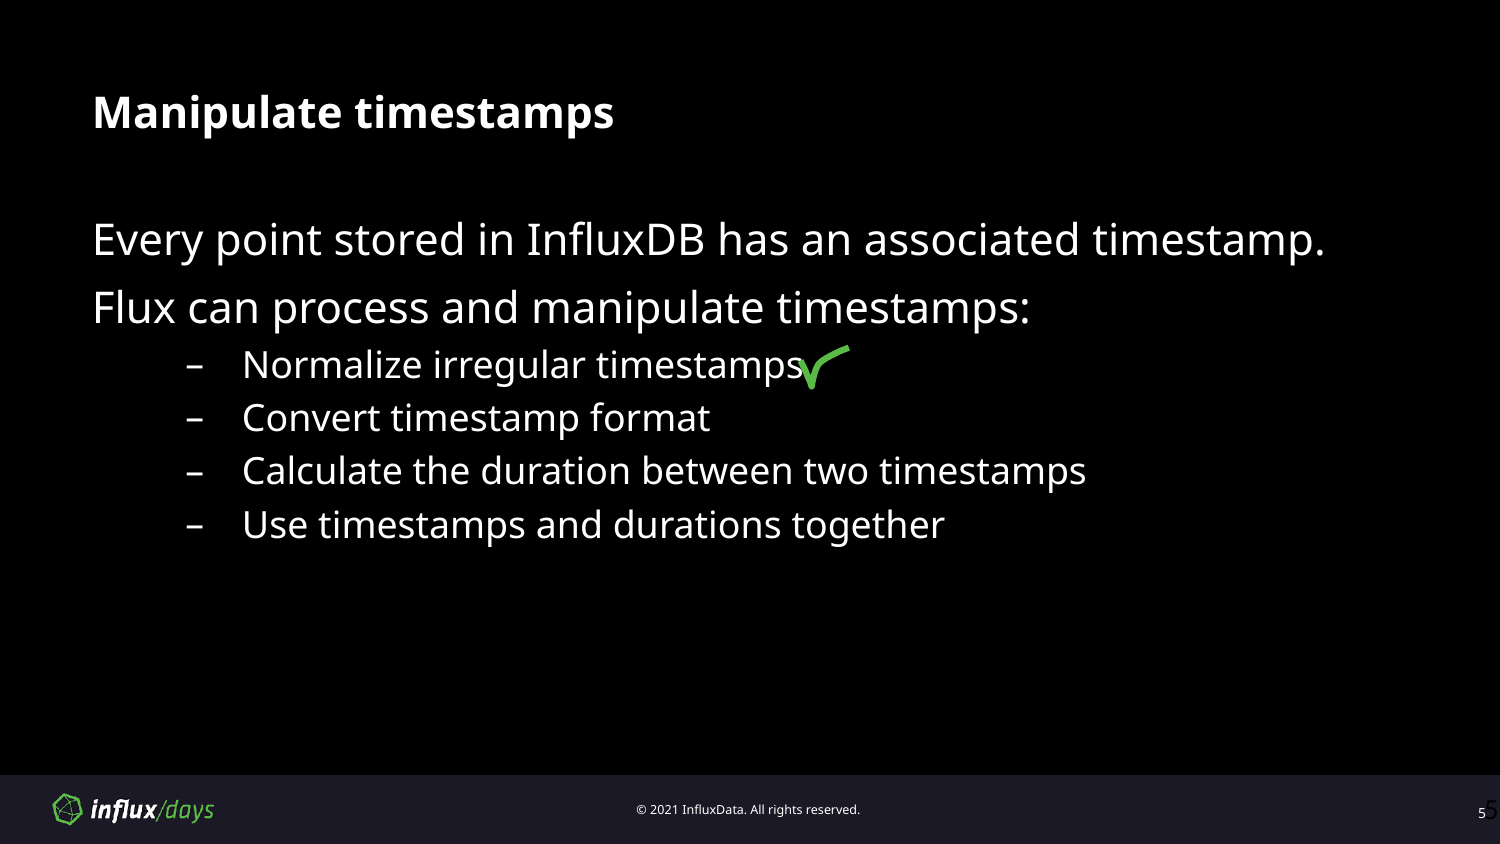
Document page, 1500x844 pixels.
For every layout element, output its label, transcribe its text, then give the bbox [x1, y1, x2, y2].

text_box [800, 347, 849, 387]
picture [0, 775, 1500, 844]
title Manipulate timestamps [76, 33, 1424, 196]
slide_number ‹#› [1468, 782, 1500, 827]
list Every point stored in InfluxDB has an associated timestamp. Flux can process and manipulate timestamps: Normalize irregular timestamps Convert timestamp format Calculate the duration between two timestamps Use timestamps and durations together [76, 204, 1424, 761]
